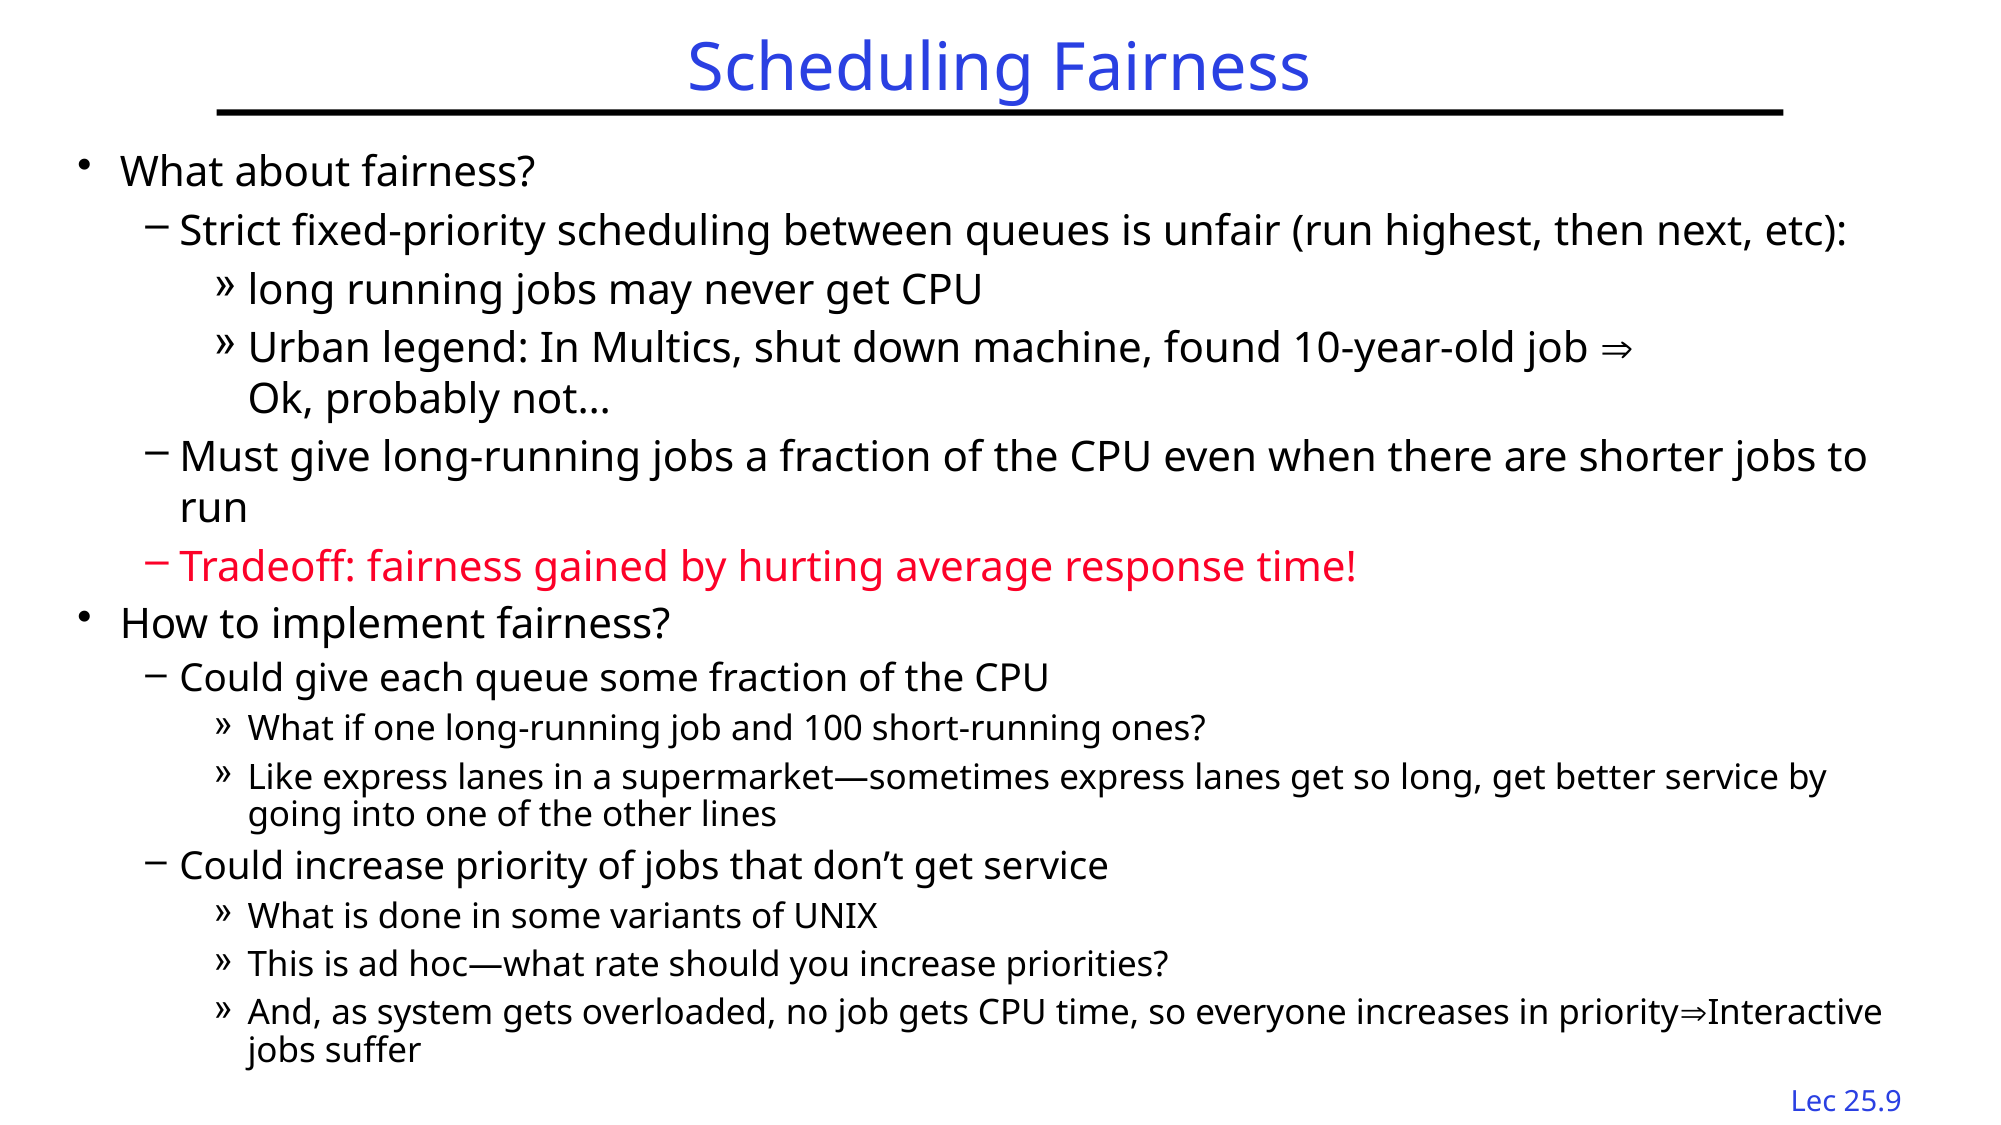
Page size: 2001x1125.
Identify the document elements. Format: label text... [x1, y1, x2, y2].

title Scheduling Fairness [216, 24, 1784, 113]
list What about fairness? Strict fixed-priority scheduling between queues is unfair (run highest, then next, etc): long running jobs may never get CPU Urban legend: In Multics, shut down machine, found 10-year-old job  Ok, probably not… Must give long-running jobs a fraction of the CPU even when there are shorter jobs to run Tradeoff: fairness gained by hurting average response time! How to implement fairness? Could give each queue some fraction of the CPU What if one long-running job and 100 short-running ones? Like express lanes in a supermarket—sometimes express lanes get so long, get better service by going into one of the other lines Could increase priority of jobs that don’t get service What is done in some variants of UNIX This is ad hoc—what rate should you increase priorities? And, as system gets overloaded, no job gets CPU time, so everyone increases in priorityInteractive jobs suffer [62, 137, 1938, 1088]
